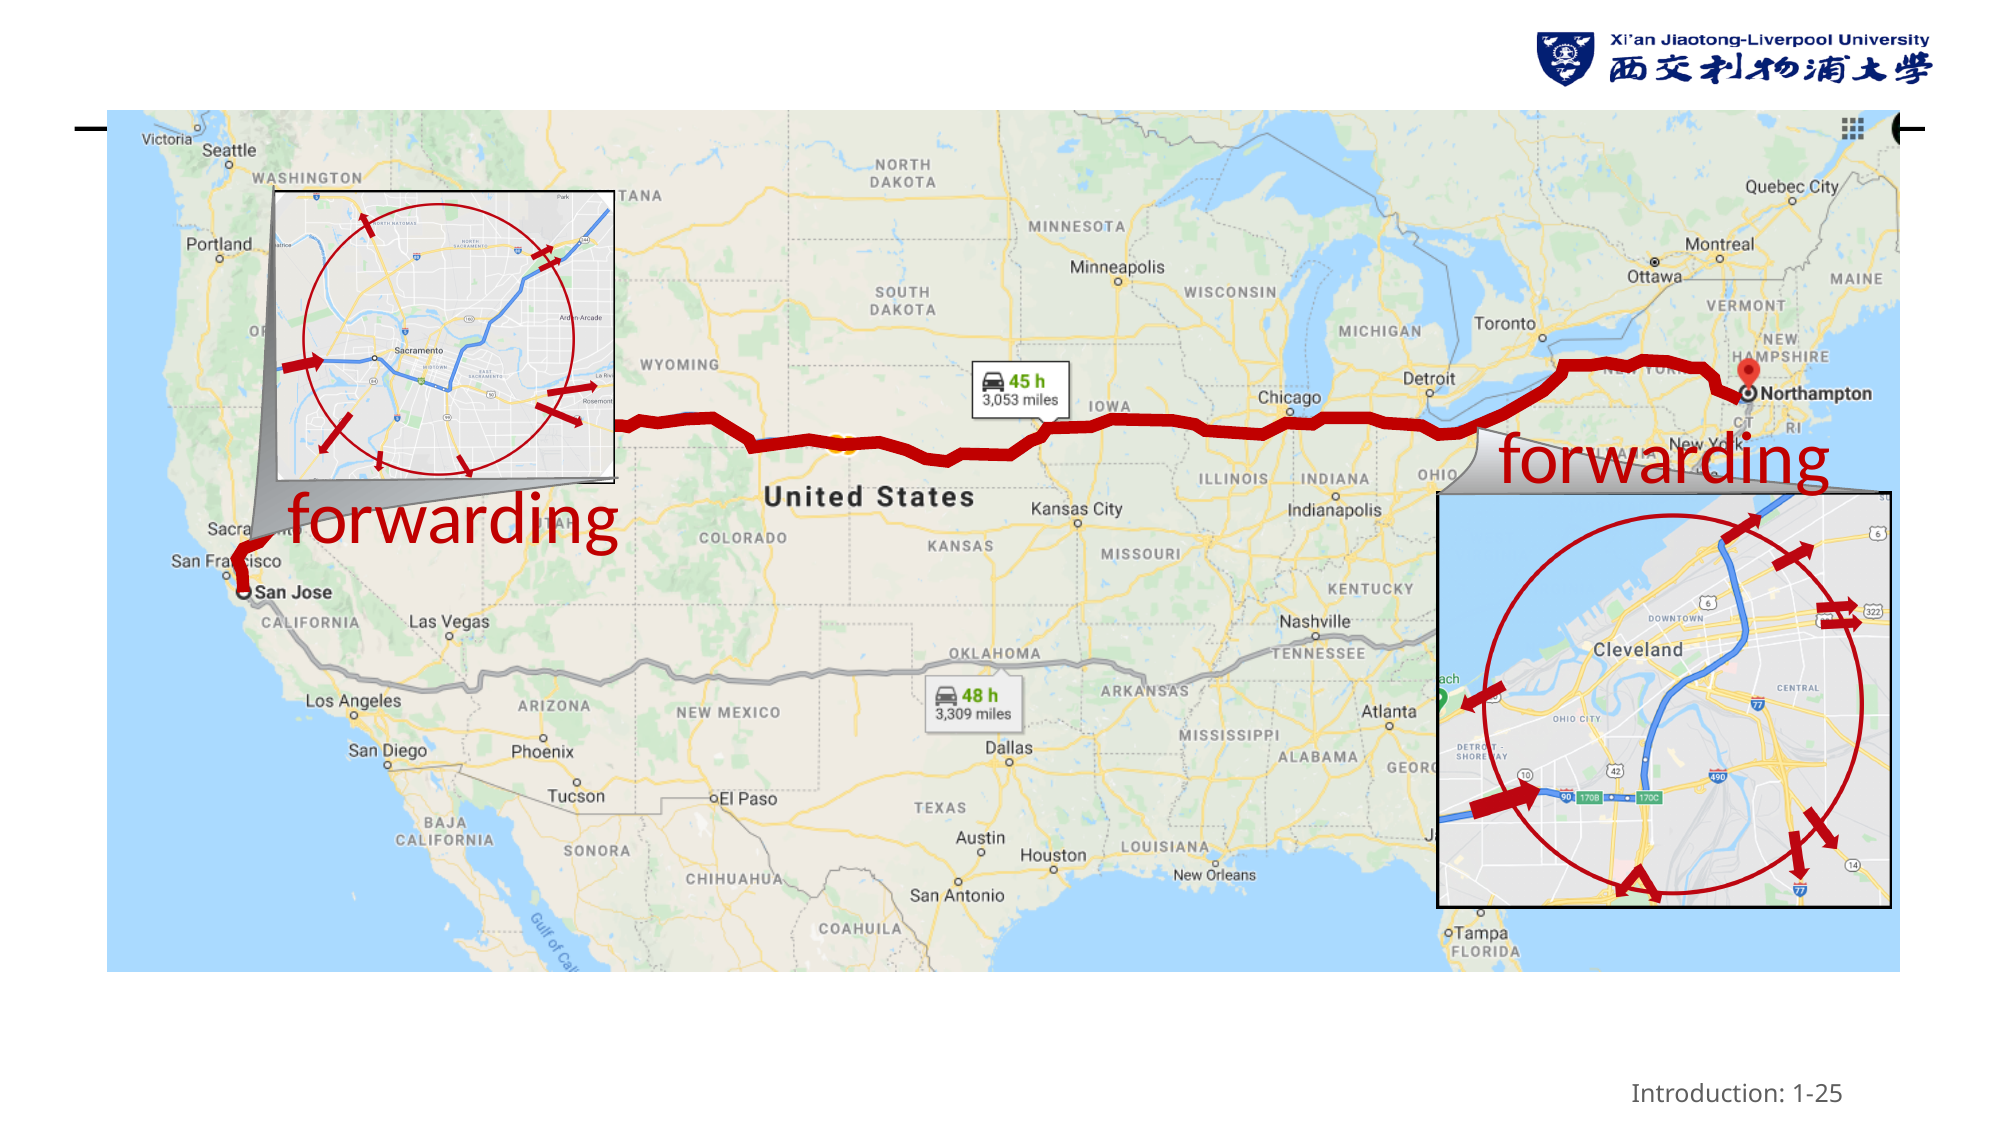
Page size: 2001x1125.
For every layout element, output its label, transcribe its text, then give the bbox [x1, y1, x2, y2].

picture [107, 110, 1900, 972]
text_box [1436, 427, 1892, 909]
picture [1532, 15, 1938, 100]
slide_number Introduction: 1- [1512, 1056, 1963, 1117]
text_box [250, 185, 619, 540]
